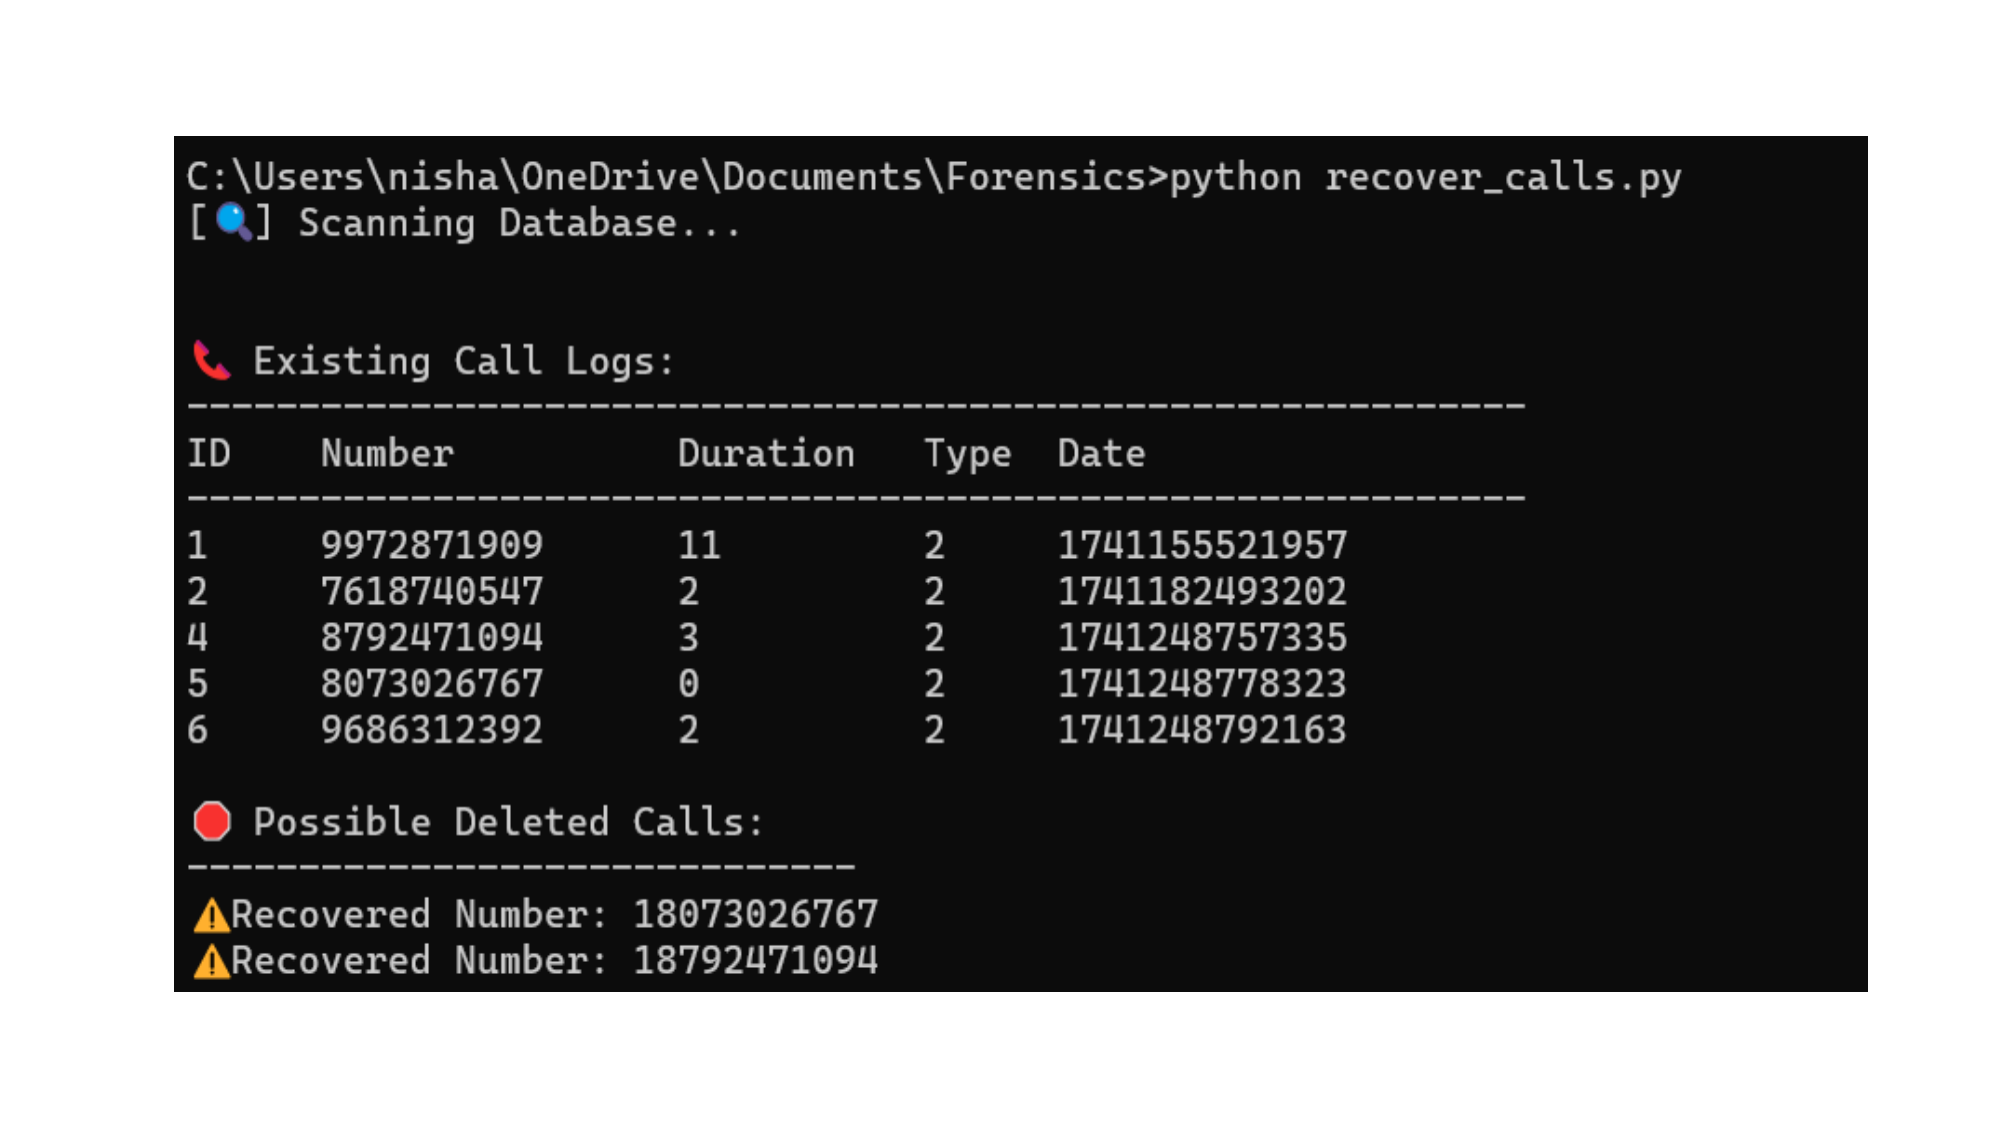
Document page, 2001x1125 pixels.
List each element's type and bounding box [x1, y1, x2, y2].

picture [174, 136, 1868, 992]
